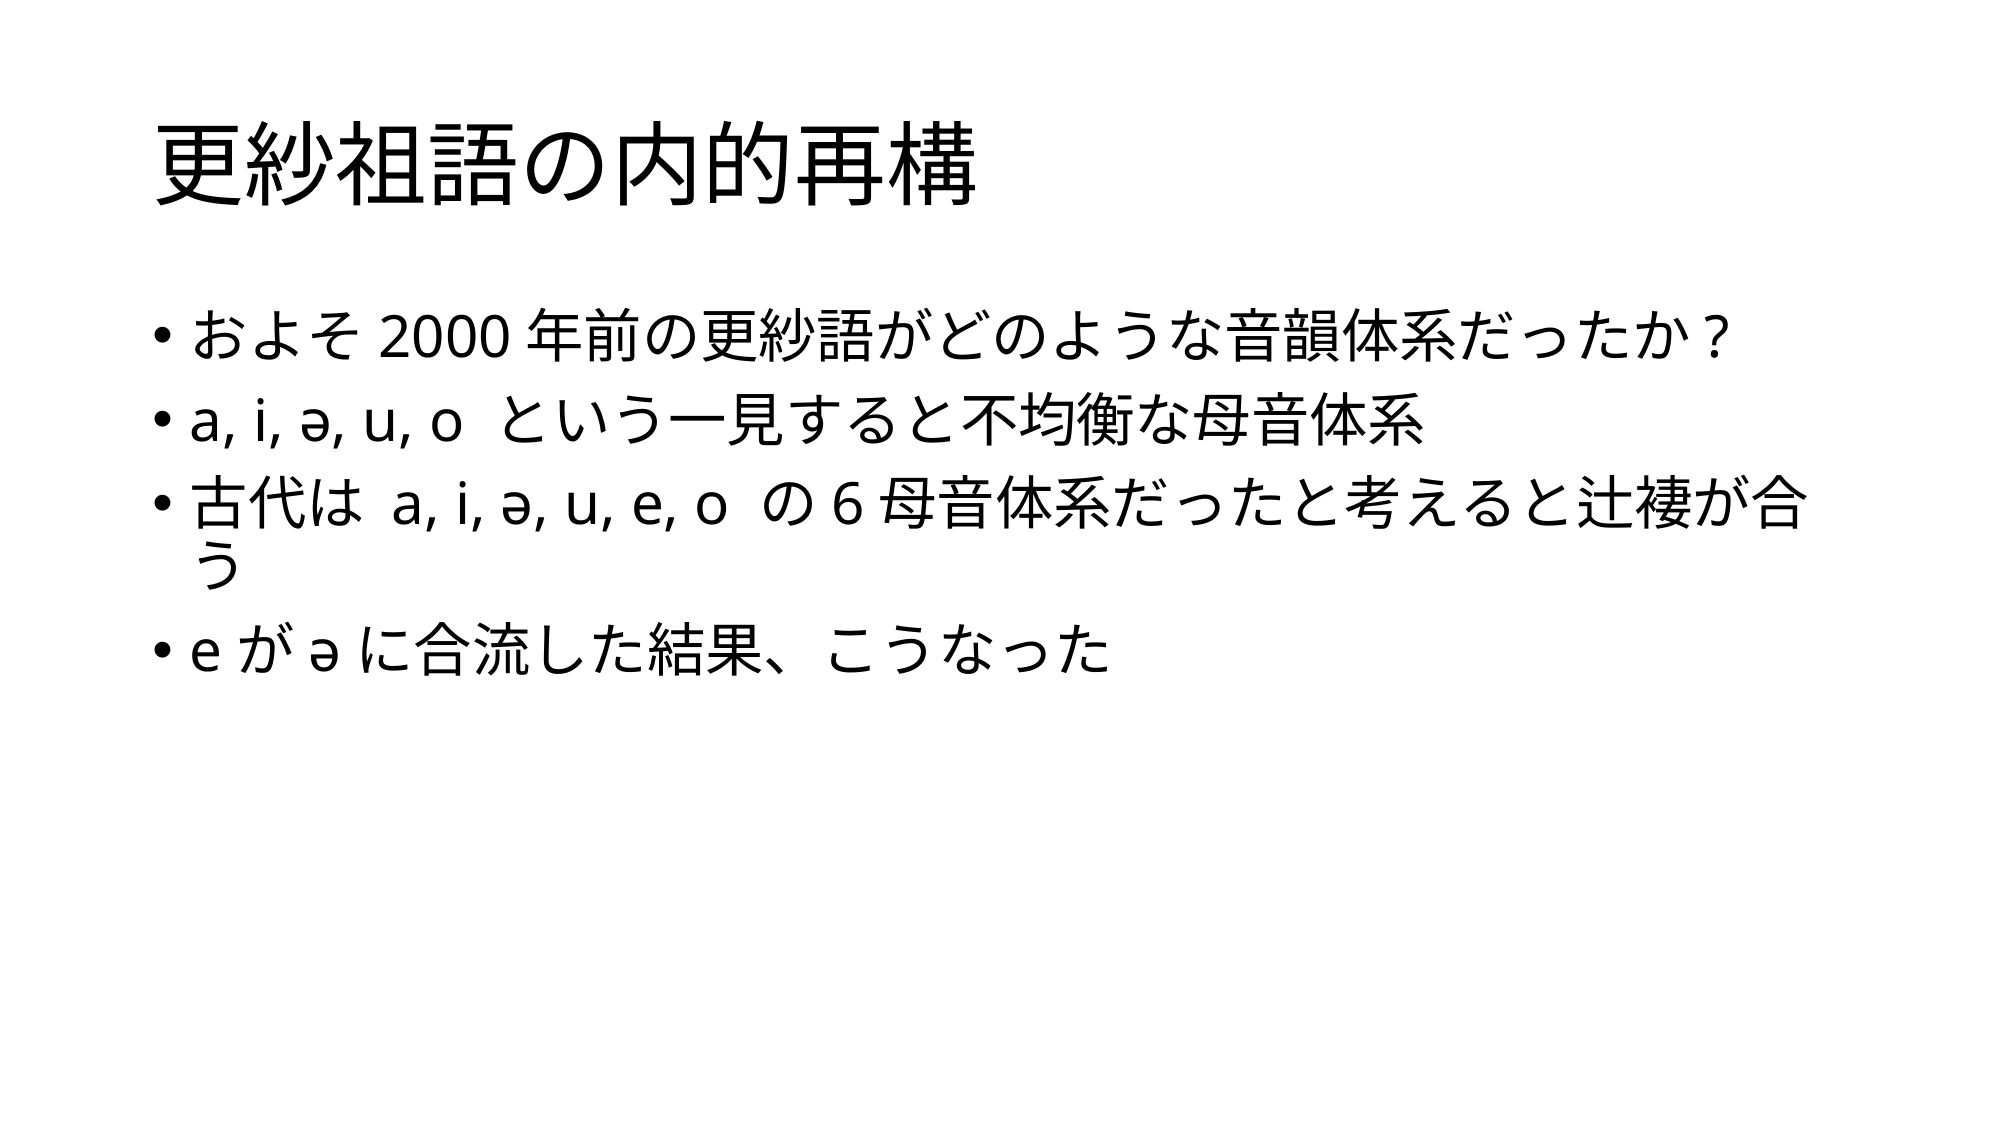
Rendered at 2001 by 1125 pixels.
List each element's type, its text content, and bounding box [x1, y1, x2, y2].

list およそ2000年前の更紗語がどのような音韻体系だったか? a, i, ə, u, o という一見すると不均衡な母音体系 古代は a, i, ə, u, e, o の6母音体系だったと考えると辻褄が合う eがəに合流した結果、こうなった [137, 299, 1863, 1014]
title 更紗祖語の内的再構 [137, 59, 1863, 278]
